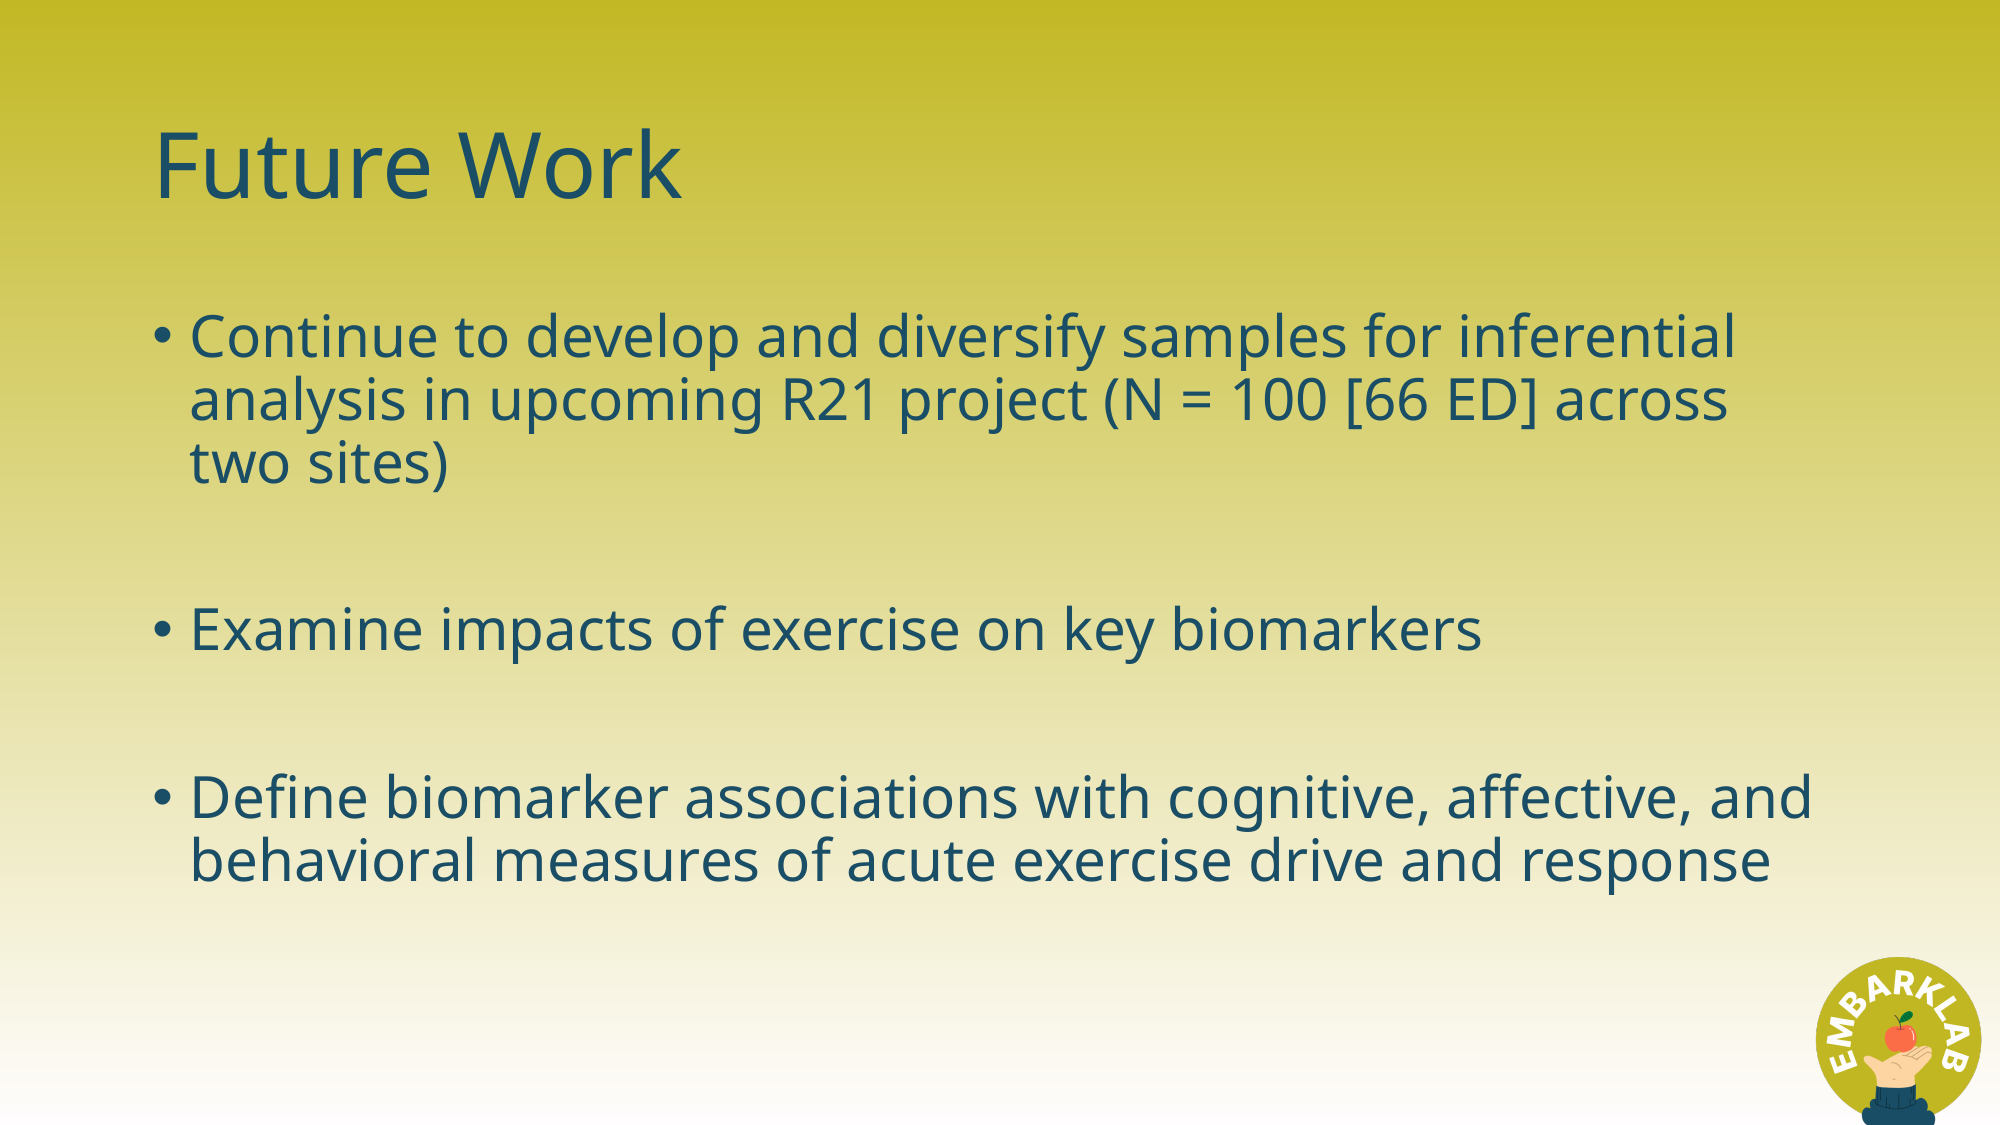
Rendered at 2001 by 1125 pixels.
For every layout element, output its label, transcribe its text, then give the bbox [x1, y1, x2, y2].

picture [1754, 957, 2000, 1125]
title Future Work [137, 59, 1863, 278]
list Continue to develop and diversify samples for inferential analysis in upcoming R21 project (N = 100 [66 ED] across two sites) Examine impacts of exercise on key biomarkers Define biomarker associations with cognitive, affective, and behavioral measures of acute exercise drive and response [137, 299, 1863, 1014]
